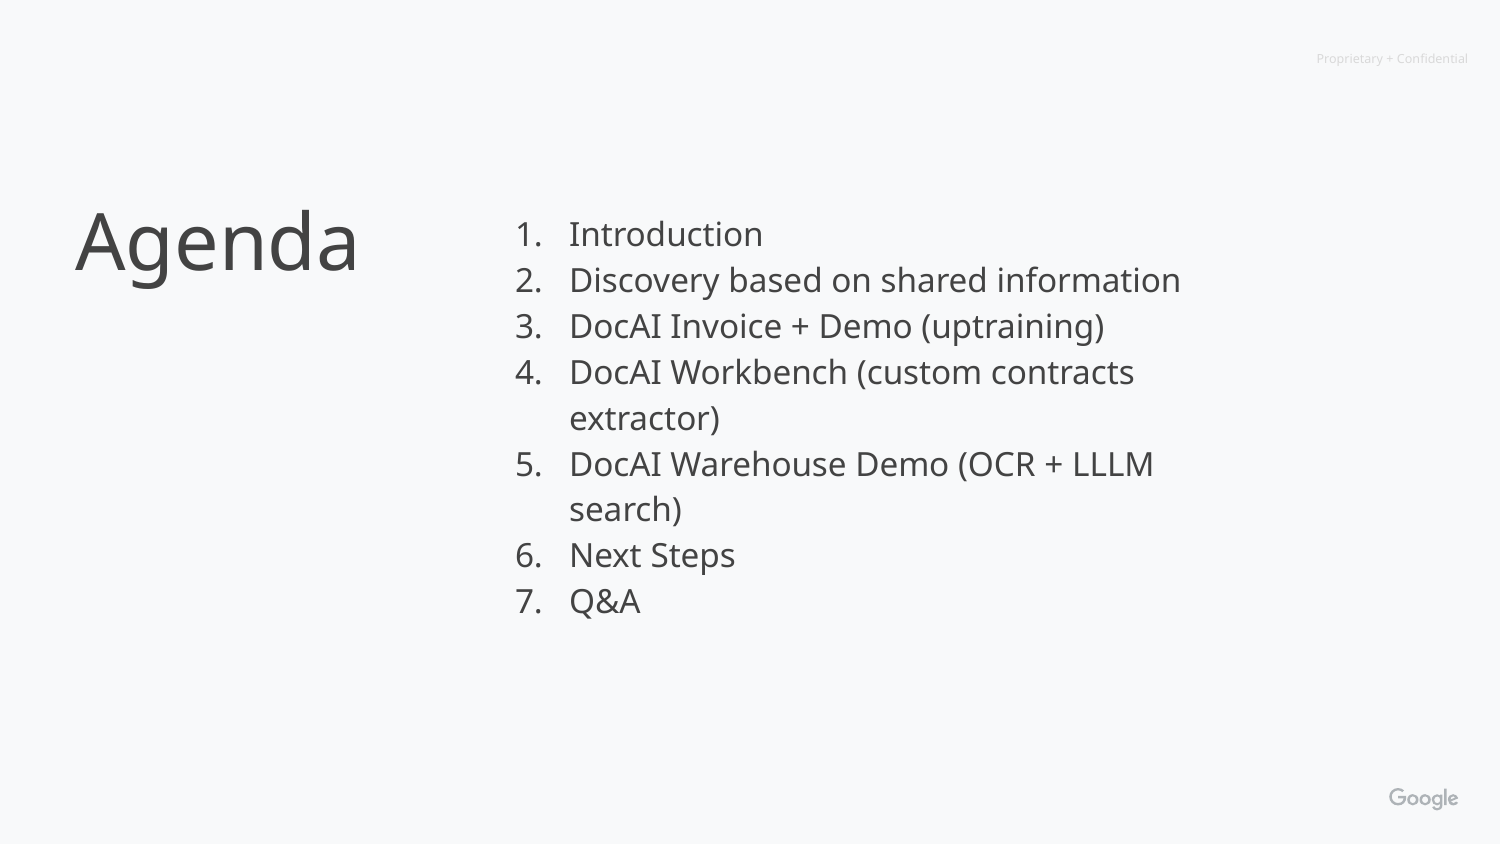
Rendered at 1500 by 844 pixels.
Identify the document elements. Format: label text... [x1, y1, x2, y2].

text_box Agenda [74, 176, 511, 302]
text_box Introduction Discovery based on shared information DocAI Invoice + Demo (uptraining) DocAI Workbench (custom contracts extractor) DocAI Warehouse Demo (OCR + LLLM search) Next Steps Q&A [494, 207, 1198, 572]
